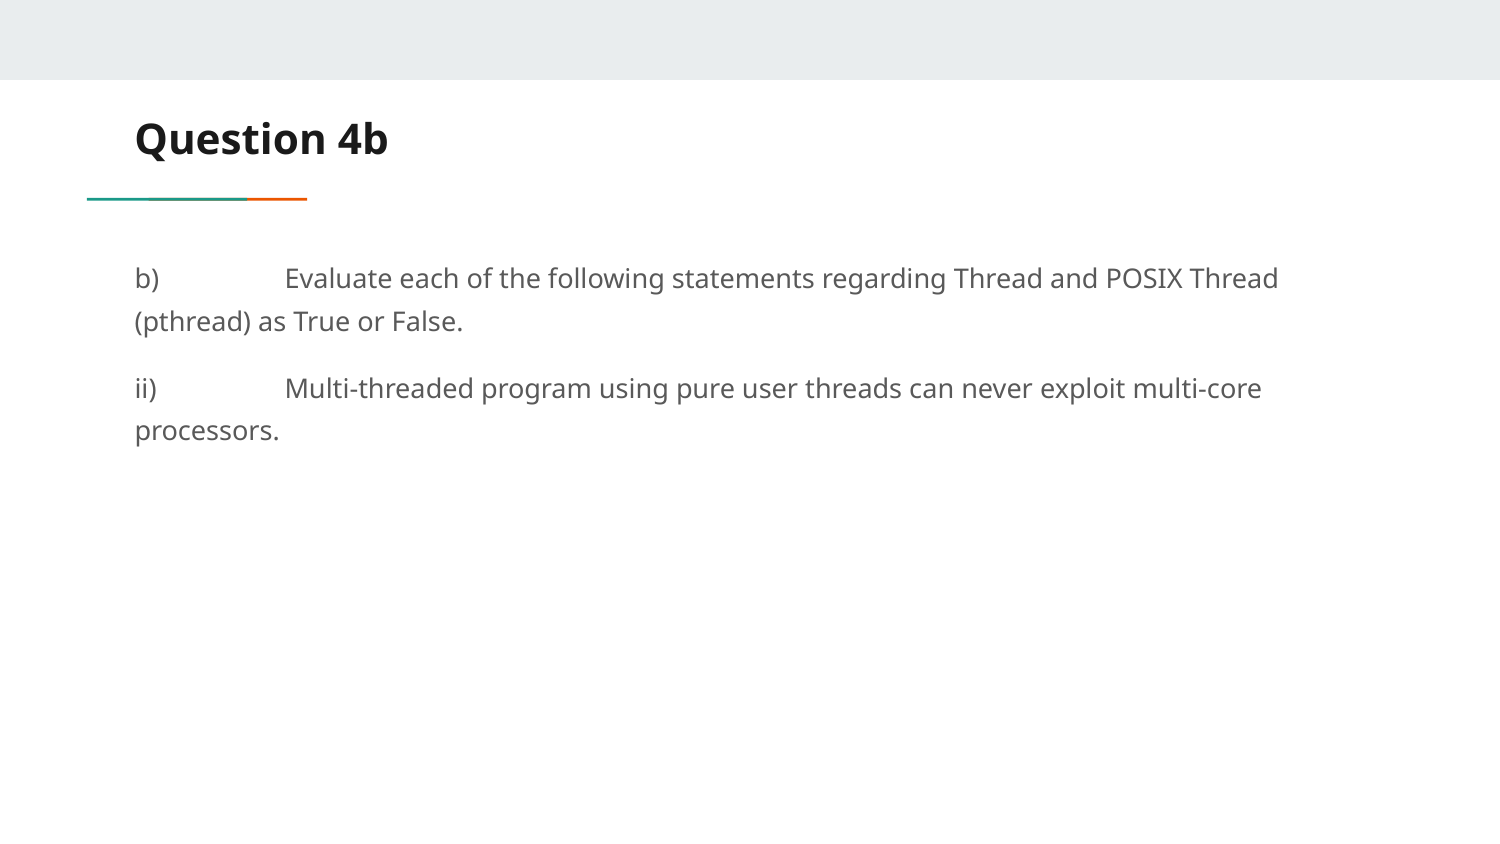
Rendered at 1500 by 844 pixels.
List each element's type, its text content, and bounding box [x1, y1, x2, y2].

title Question 4b [119, 93, 1381, 182]
list b) Evaluate each of the following statements regarding Thread and POSIX Thread (pthread) as True or False. ii) Multi-threaded program using pure user threads can never exploit multi-core processors. [119, 239, 1381, 712]
